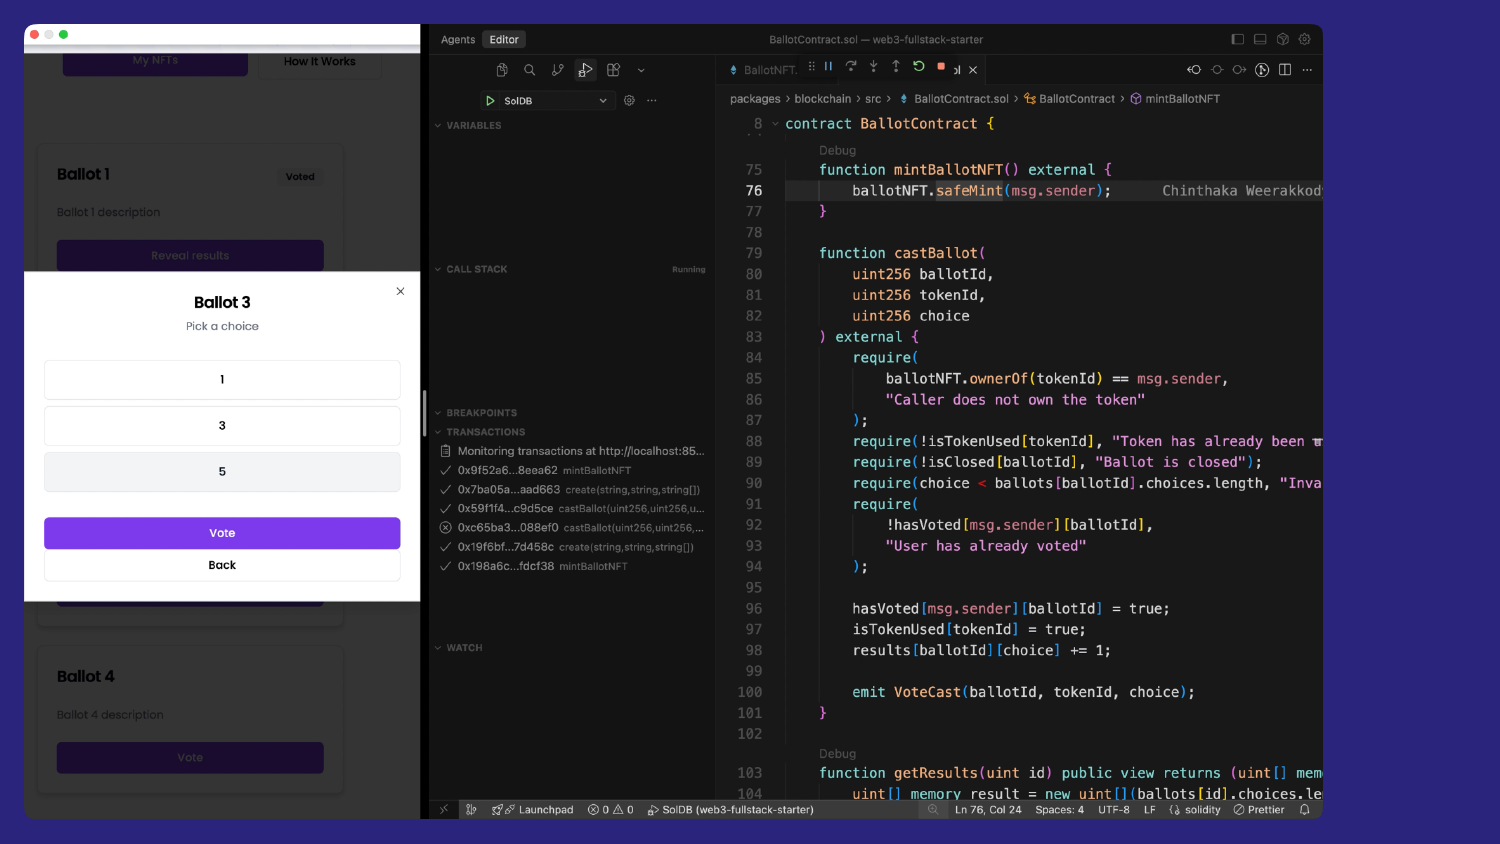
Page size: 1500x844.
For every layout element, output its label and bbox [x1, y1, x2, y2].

picture [24, 24, 1323, 819]
